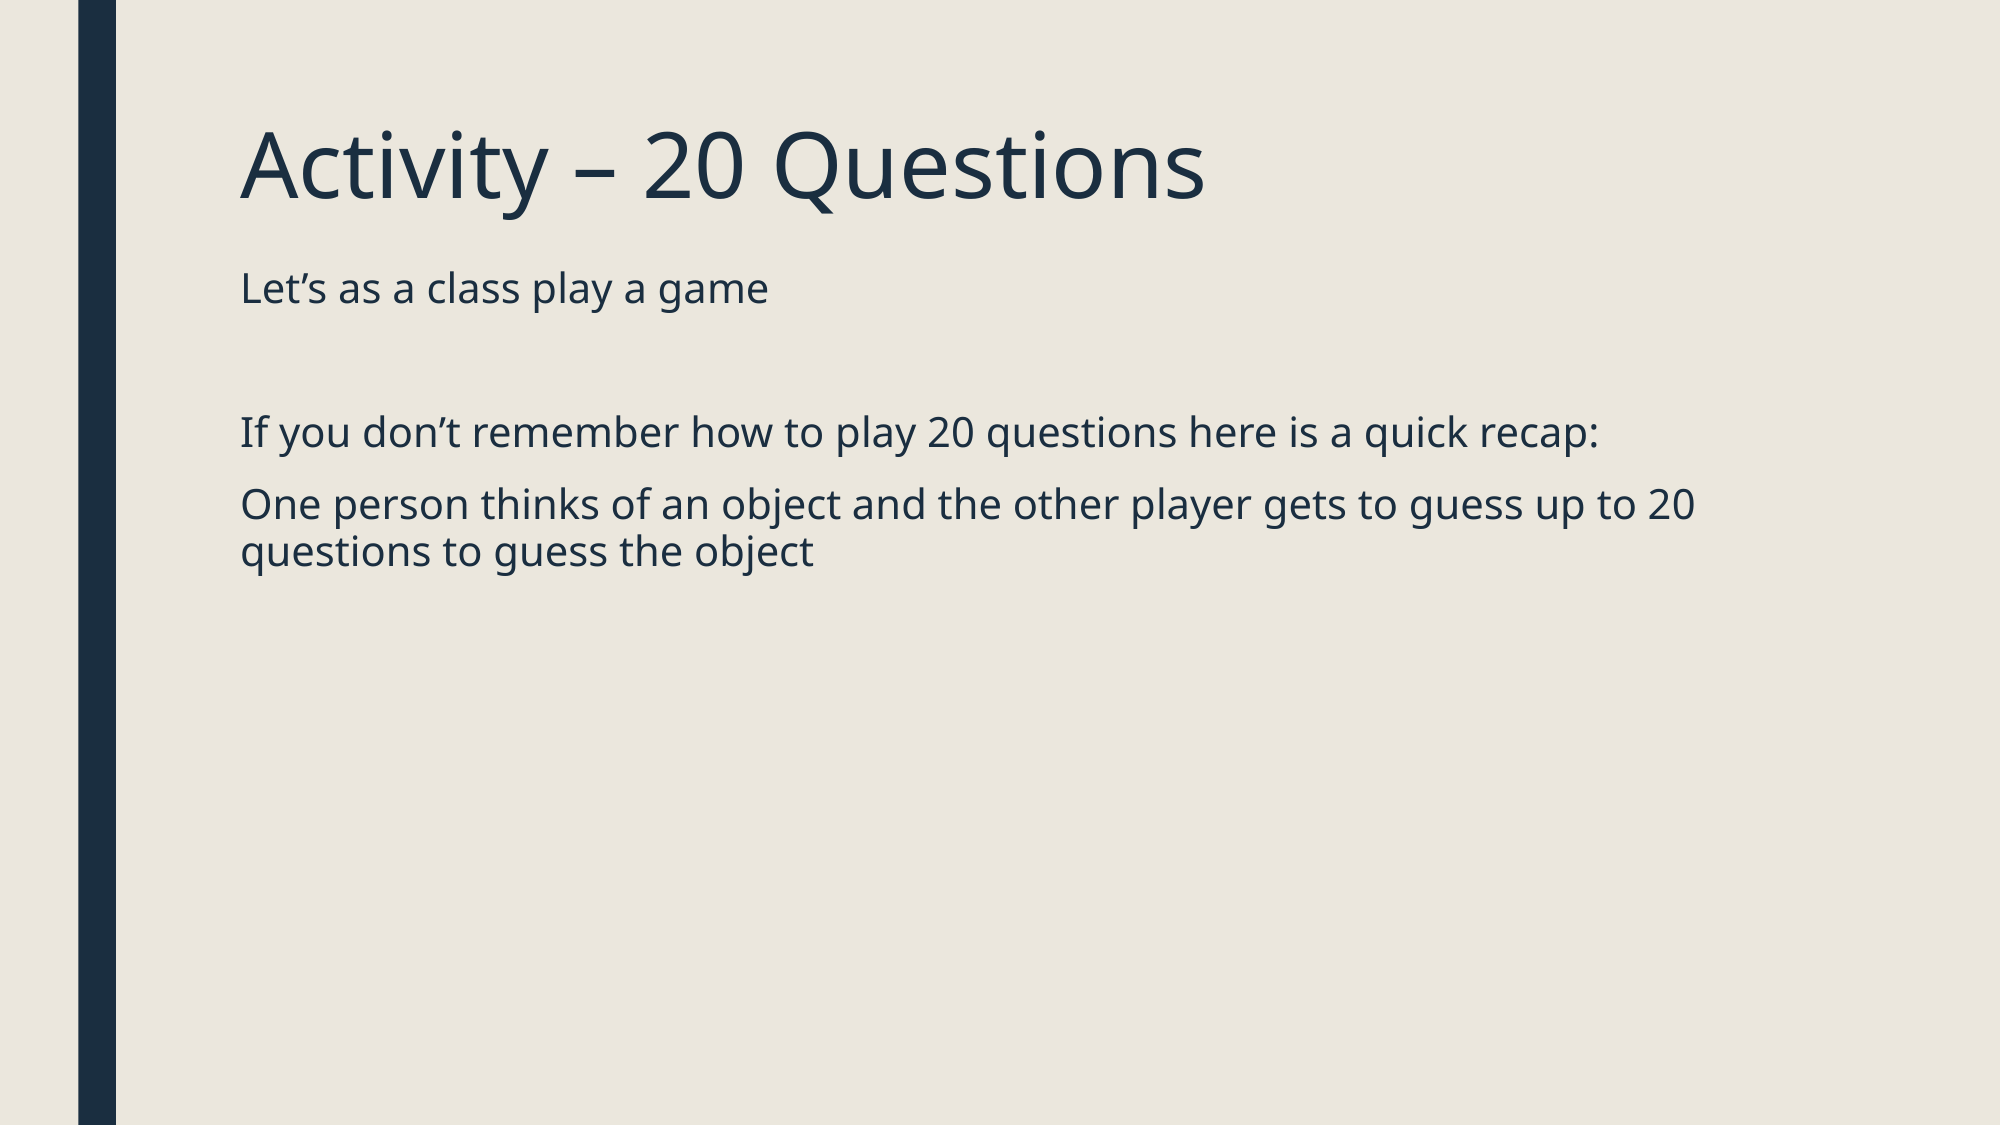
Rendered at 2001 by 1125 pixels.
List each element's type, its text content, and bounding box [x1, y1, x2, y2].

list Let’s as a class play a game If you don’t remember how to play 20 questions here is a quick recap: One person thinks of an object and the other player gets to guess up to 20 questions to guess the object [225, 258, 1800, 963]
title Activity – 20 Questions [225, 112, 1800, 258]
